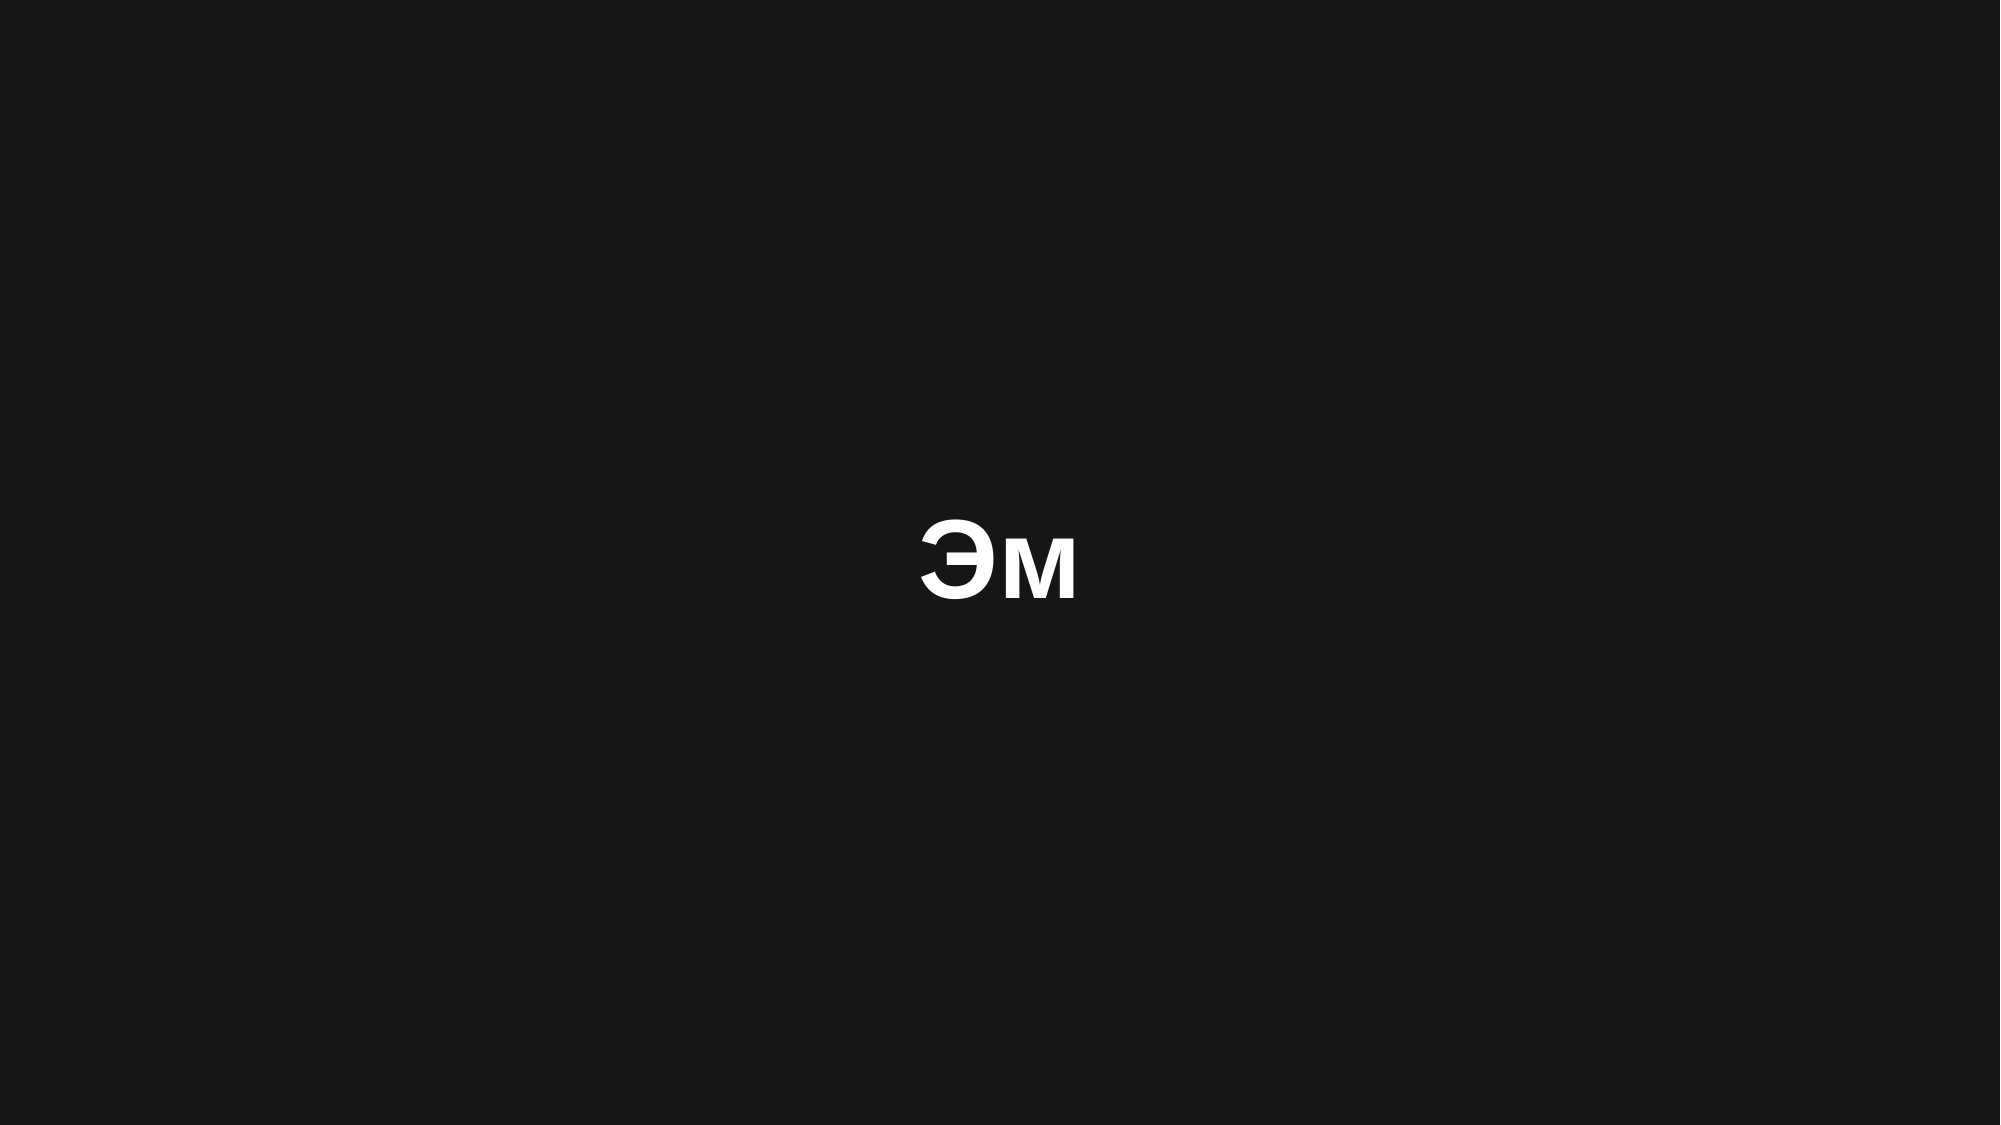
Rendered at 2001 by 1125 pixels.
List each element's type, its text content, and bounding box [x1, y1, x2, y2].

picture [0, 0, 2000, 1125]
list Эм [175, 390, 1825, 735]
